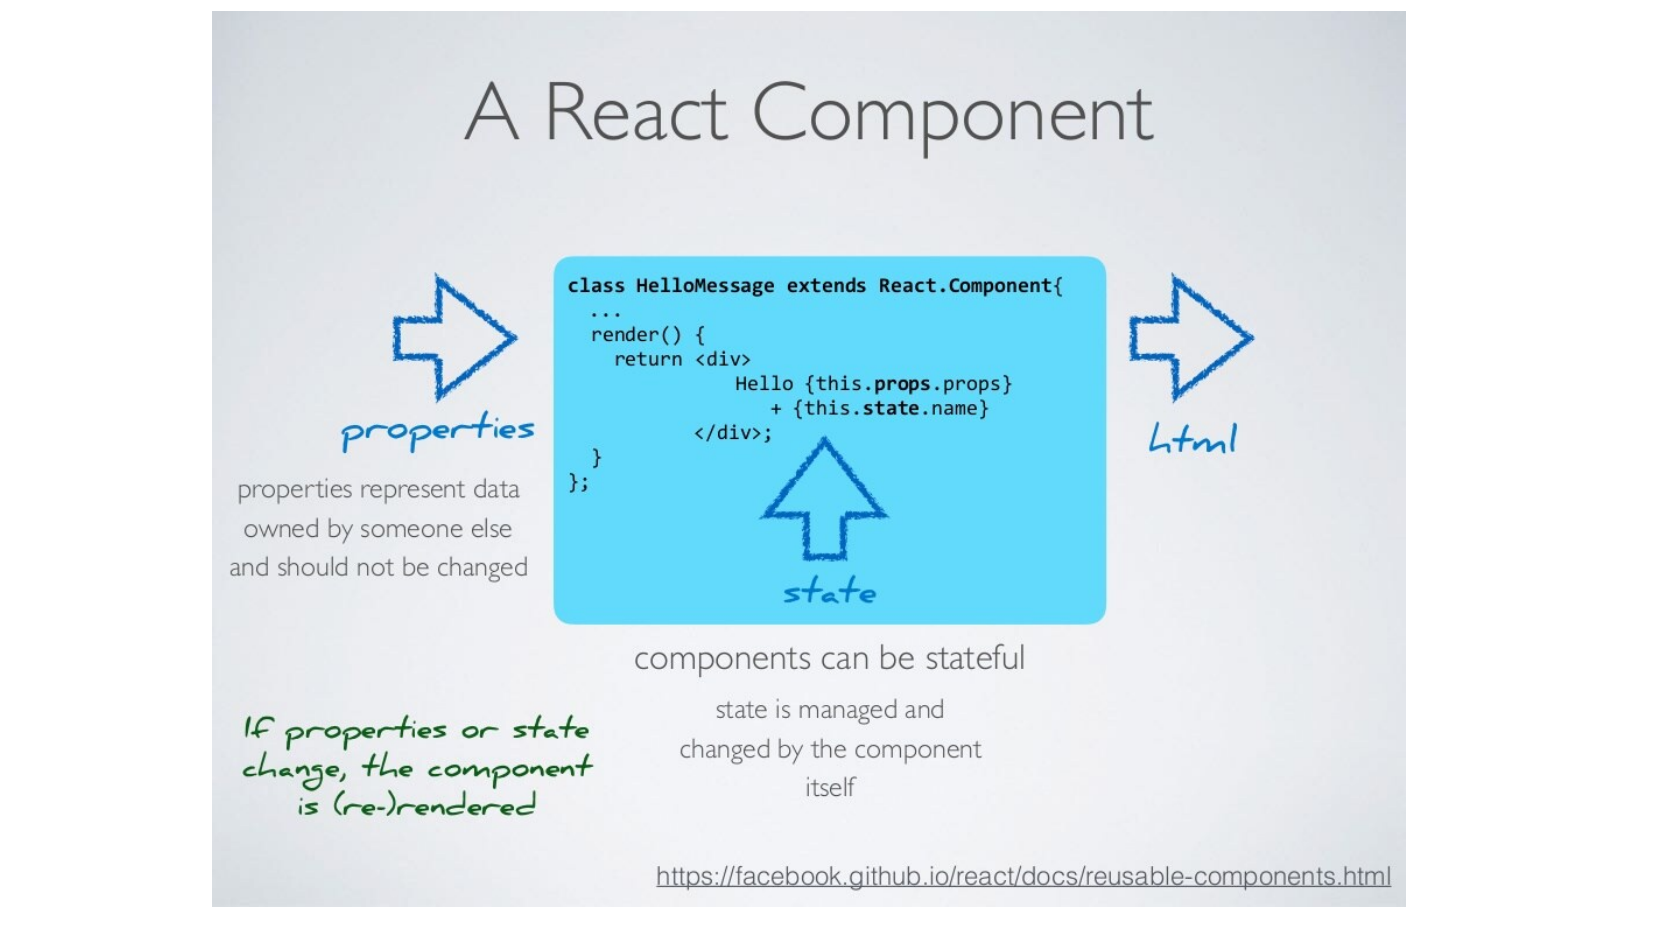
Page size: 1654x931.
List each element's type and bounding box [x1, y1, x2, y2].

picture [212, 11, 1406, 907]
